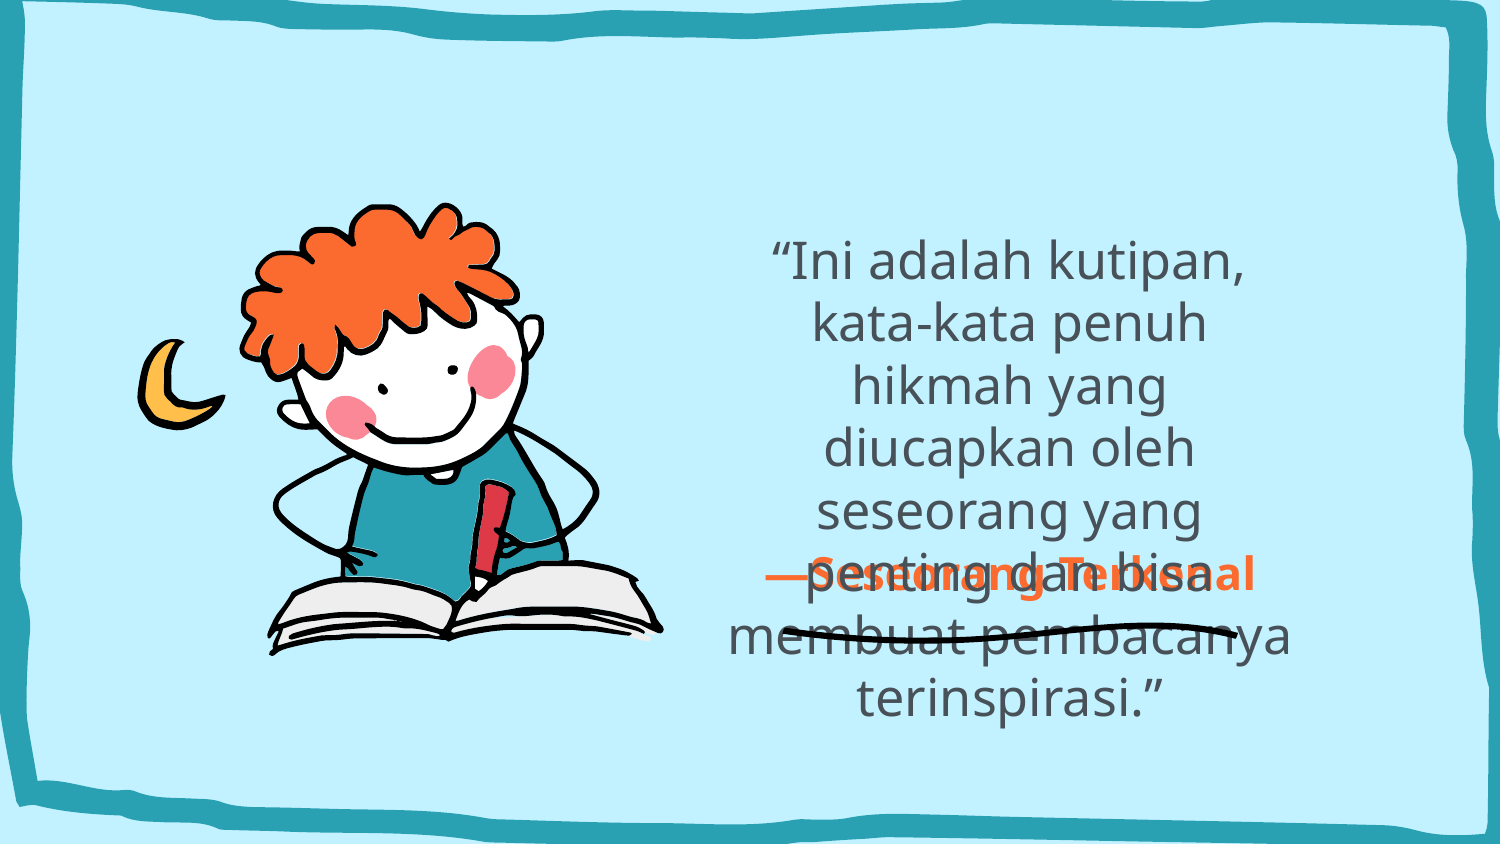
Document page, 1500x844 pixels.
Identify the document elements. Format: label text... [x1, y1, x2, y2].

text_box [136, 201, 665, 657]
text_box [782, 622, 1238, 644]
subtitle “Ini adalah kutipan, kata-kata penuh hikmah yang diucapkan oleh seseorang yang penting dan bisa membuat pembacanya terinspirasi.” [705, 212, 1315, 527]
title —Seseorang Terkenal [705, 527, 1315, 620]
